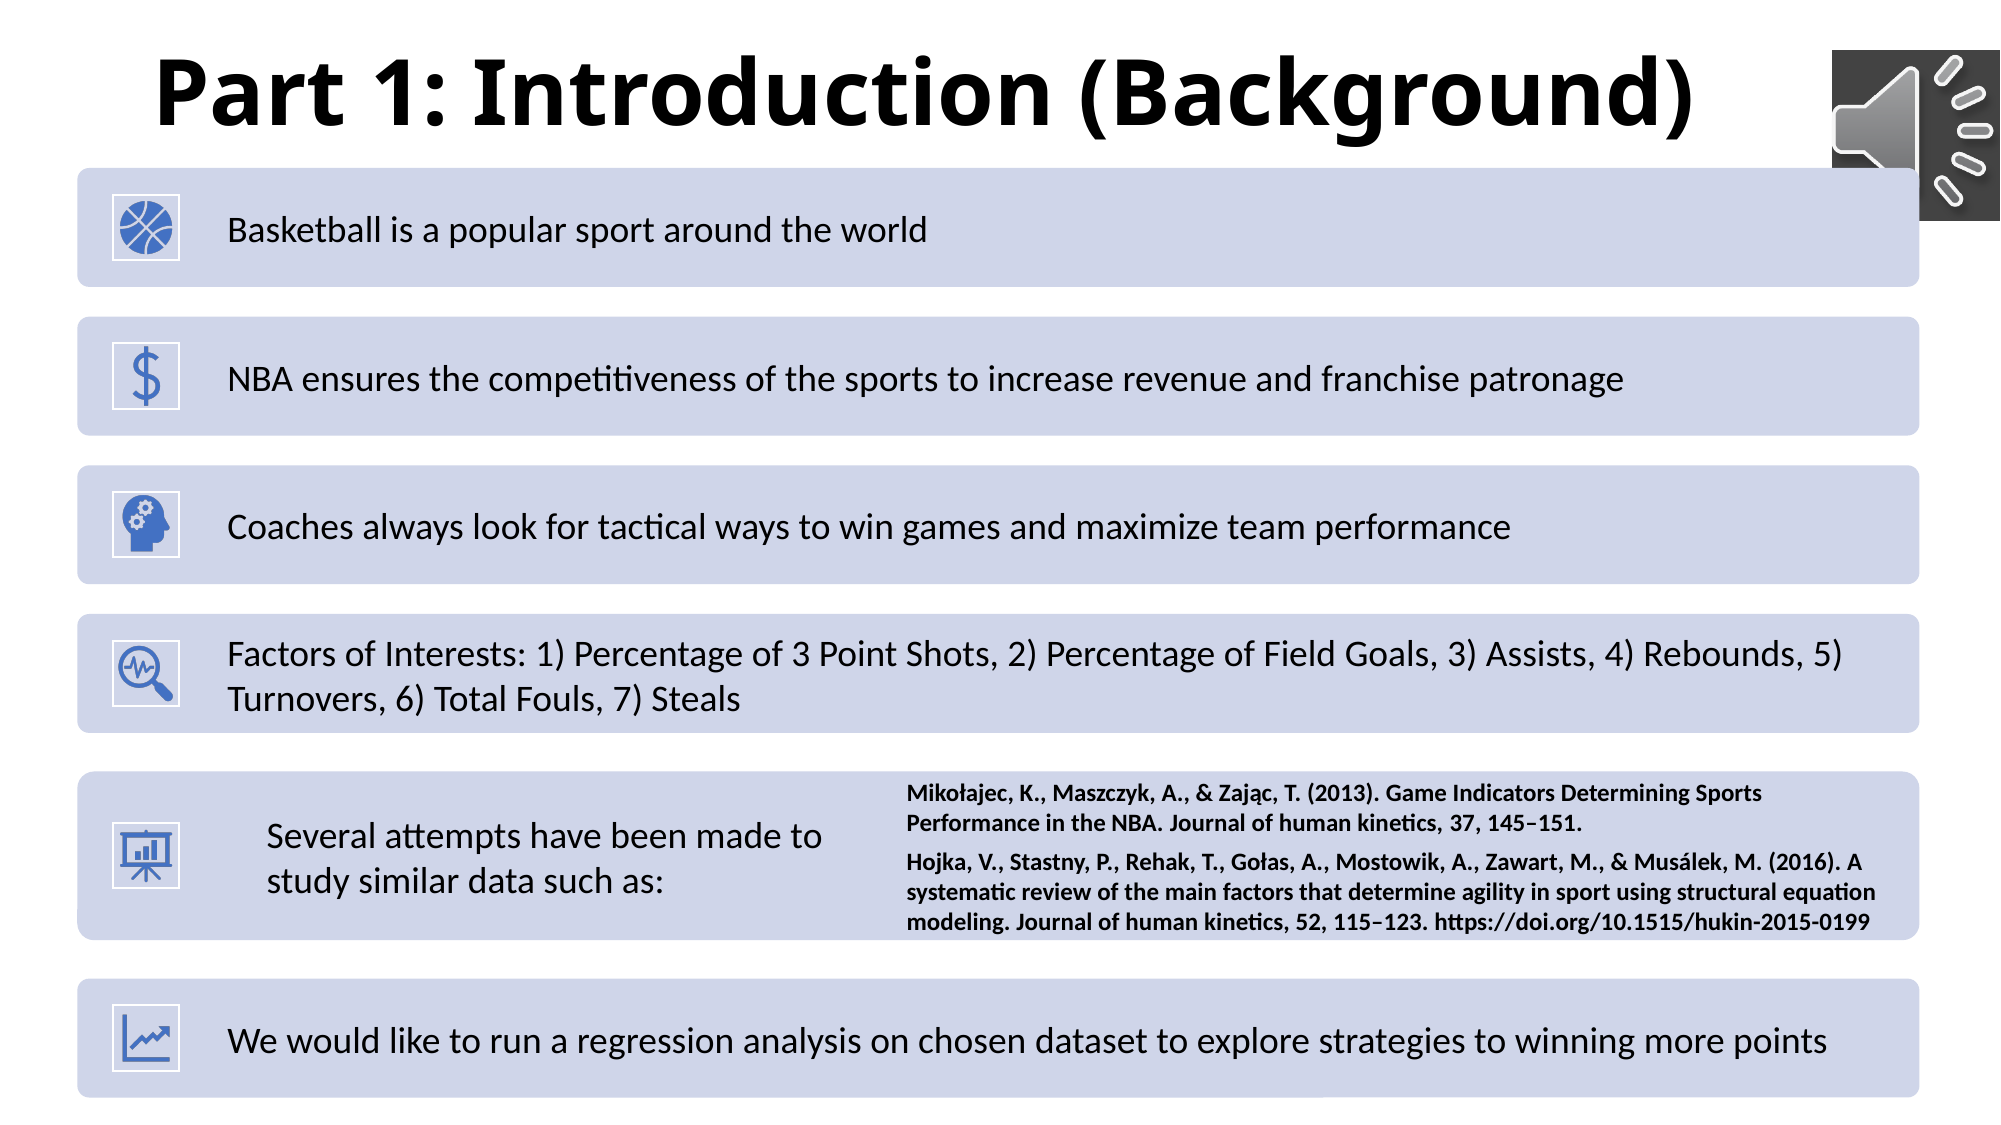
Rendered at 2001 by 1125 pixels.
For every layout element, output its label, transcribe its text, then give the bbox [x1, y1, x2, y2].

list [77, 166, 1920, 1100]
title Part 1: Introduction (Background) [137, 25, 1863, 166]
picture [1830, 49, 2000, 222]
